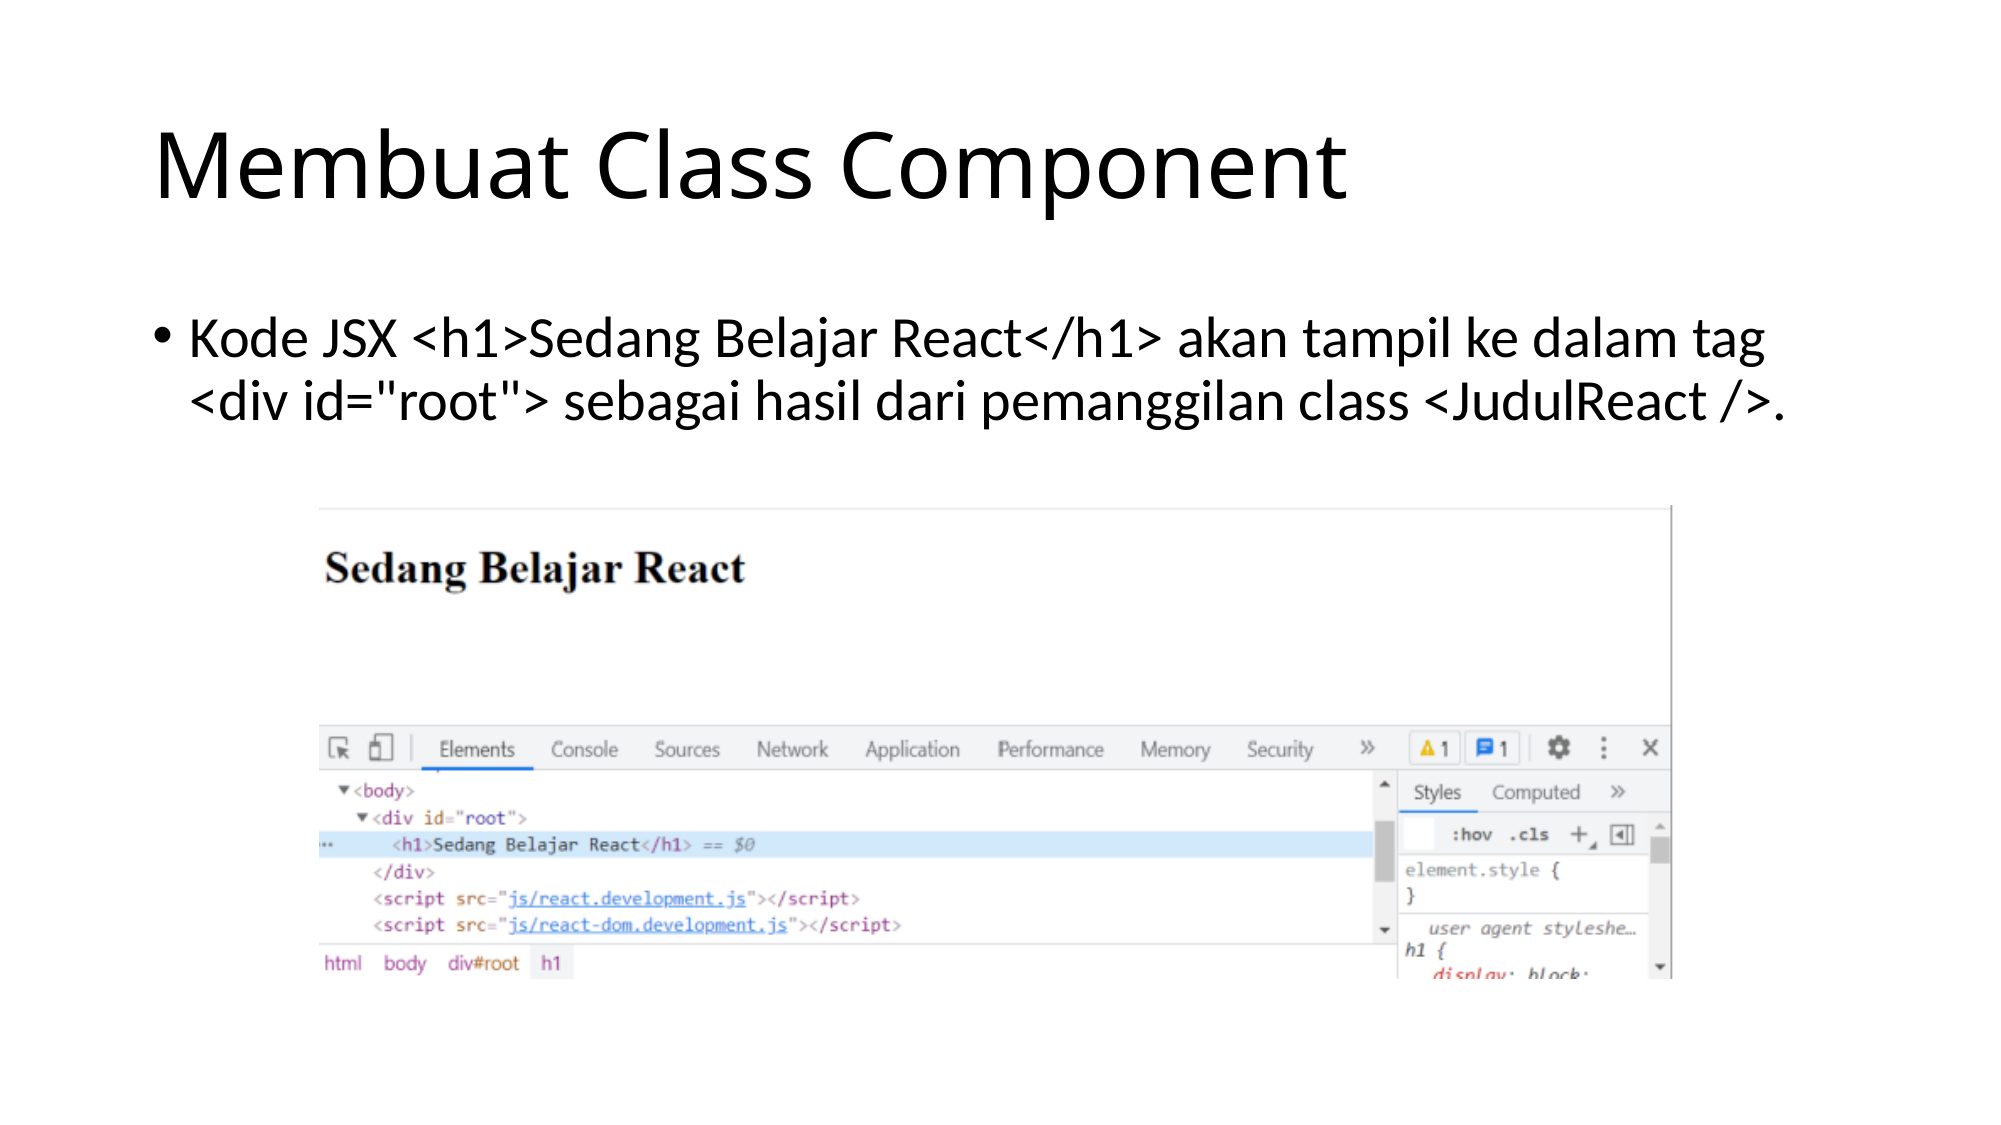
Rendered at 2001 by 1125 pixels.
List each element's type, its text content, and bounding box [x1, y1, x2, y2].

title Membuat Class Component [137, 59, 1863, 278]
picture [318, 505, 1681, 979]
list Kode JSX <h1>Sedang Belajar React</h1> akan tampil ke dalam tag <div id="root"> sebagai hasil dari pemanggilan class <JudulReact />. [137, 299, 1863, 1014]
